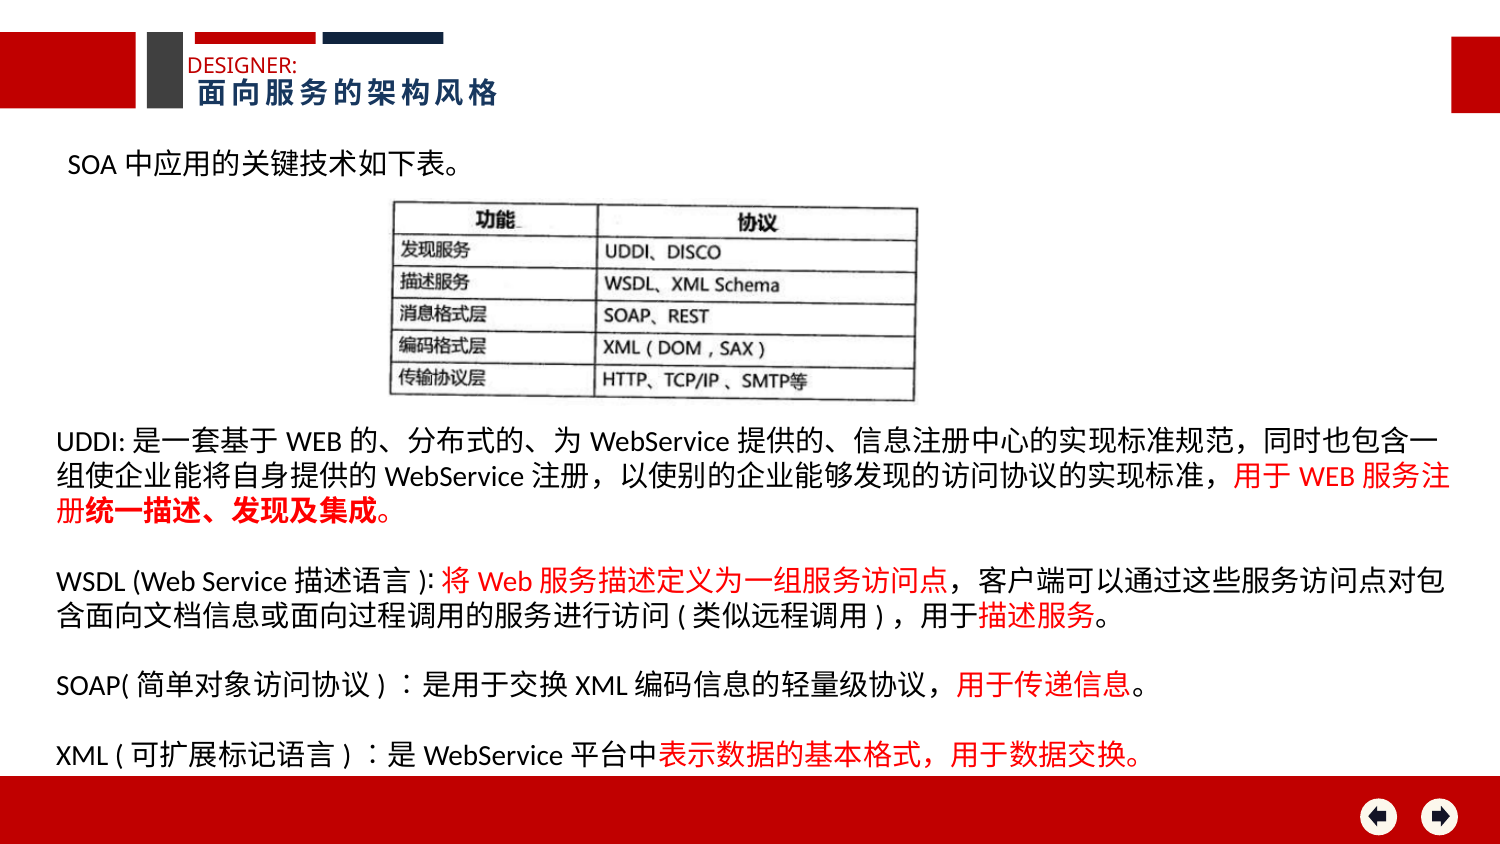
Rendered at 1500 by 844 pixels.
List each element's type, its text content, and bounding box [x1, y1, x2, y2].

text_box UDDI:是一套基于WEB的、分布式的、为WebService提供的、信息注册中心的实现标准规范，同时也包含一组使企业能将自身提供的WebService注册，以使别的企业能够发现的访问协议的实现标准，用于WEB服务注册统一描述、发现及集成。 WSDL (Web Service描述语言)∶将Web服务描述定义为一组服务访问点，客户端可以通过这些服务访问点对包含面向文档信息或面向过程调用的服务进行访问(类似远程调用)，用于描述服务。 SOAP(简单对象访问协议)︰是用于交换XML编码信息的轻量级协议，用于传递信息。 XML (可扩展标记语言)︰是WebService平台中表示数据的基本格式，用于数据交换。 [41, 414, 1466, 779]
picture [359, 197, 941, 407]
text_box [194, 31, 444, 45]
text_box DESIGNER: [172, 43, 313, 85]
text_box 面向服务的架构风格 [182, 67, 933, 118]
text_box SOA中应用的关键技术如下表。 [52, 138, 803, 189]
